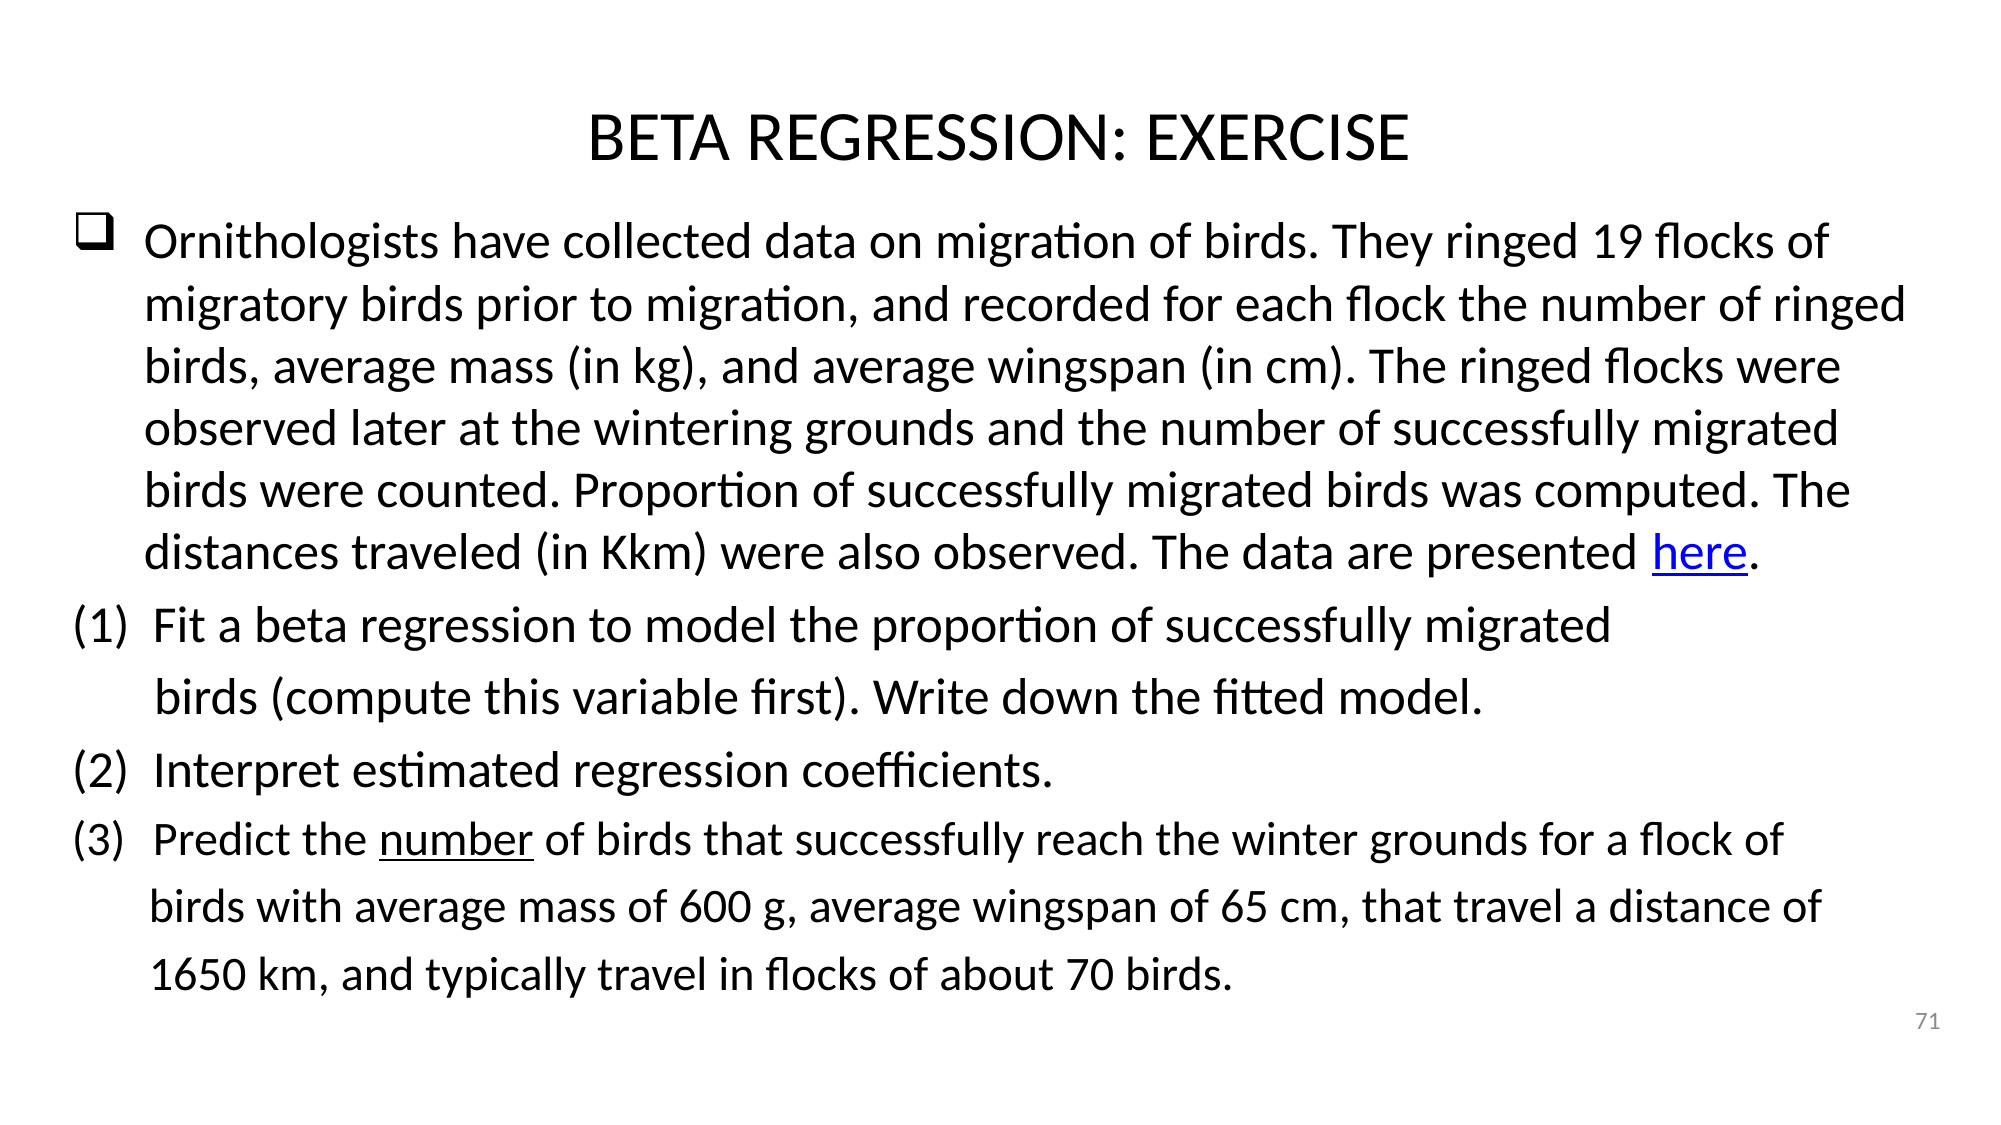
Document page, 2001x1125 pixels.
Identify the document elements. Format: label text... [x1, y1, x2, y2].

slide_number 71 [1768, 964, 1956, 1075]
subtitle Ornithologists have collected data on migration of birds. They ringed 19 flocks of migratory birds prior to migration, and recorded for each flock the number of ringed birds, average mass (in kg), and average wingspan (in cm). The ringed flocks were observed later at the wintering grounds and the number of successfully migrated birds were counted. Proportion of successfully migrated birds was computed. The distances traveled (in Kkm) were also observed. The data are presented here. Fit a beta regression to model the proportion of successfully migrated birds (compute this variable first). Write down the fitted model. (2) Interpret estimated regression coefficients. Predict the number of birds that successfully reach the winter grounds for a flock of birds with average mass of 600 g, average wingspan of 65 cm, that travel a distance of 1650 km, and typically travel in flocks of about 70 birds. [56, 199, 1944, 1059]
text_box BETA REGRESSION: EXERCISE [136, 66, 1864, 199]
